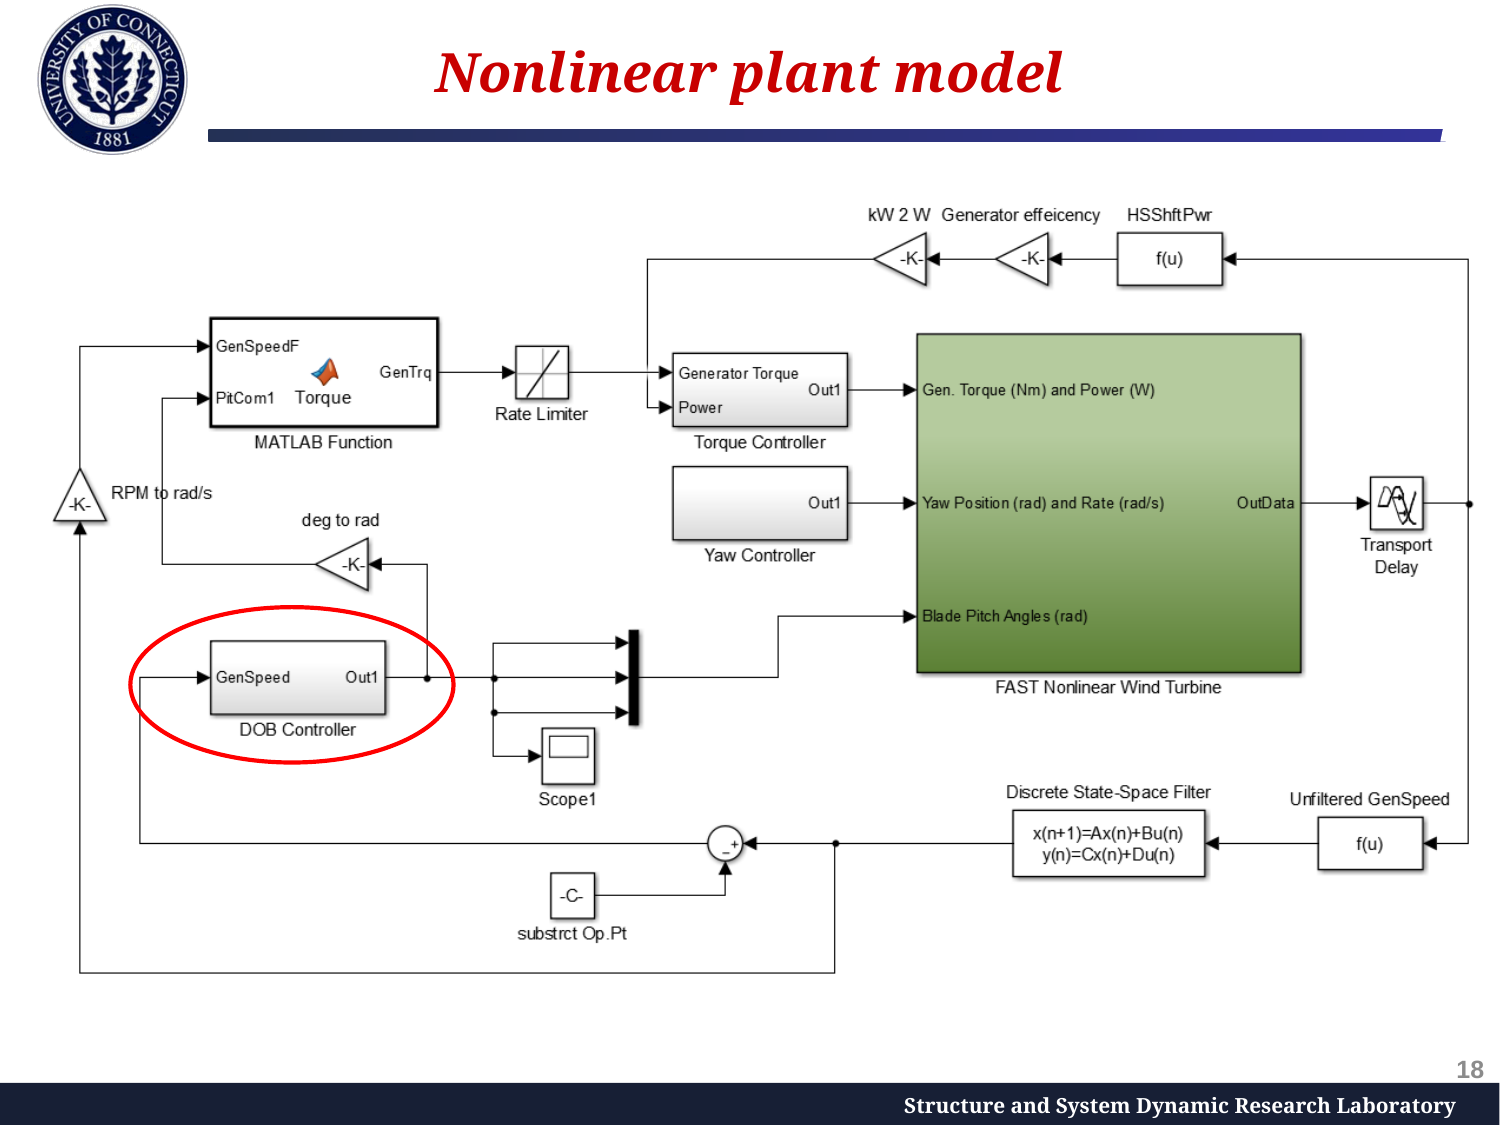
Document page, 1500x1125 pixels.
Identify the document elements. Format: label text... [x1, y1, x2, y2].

slide_number 18 [1149, 1038, 1500, 1099]
picture [44, 181, 1484, 1002]
text_box Nonlinear plant model [0, 0, 1500, 143]
picture [37, 143, 188, 155]
